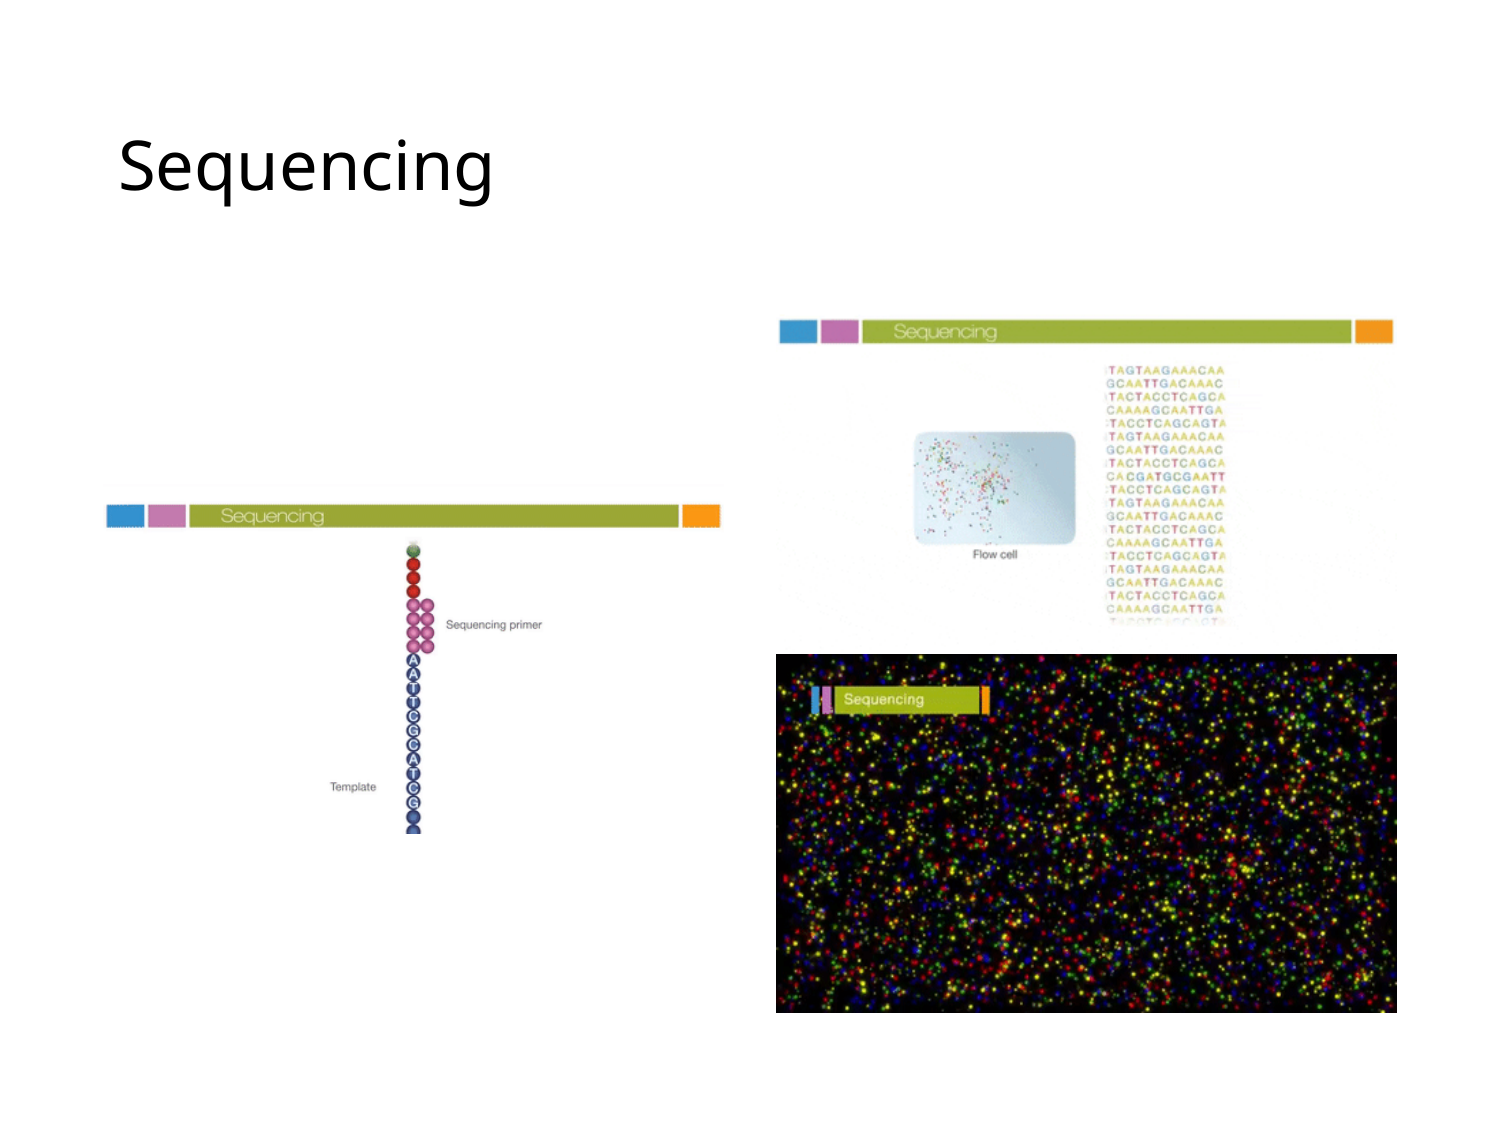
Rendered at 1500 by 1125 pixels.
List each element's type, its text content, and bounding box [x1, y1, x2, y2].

picture [103, 484, 724, 834]
title Sequencing [103, 59, 1397, 278]
picture [776, 299, 1397, 1013]
